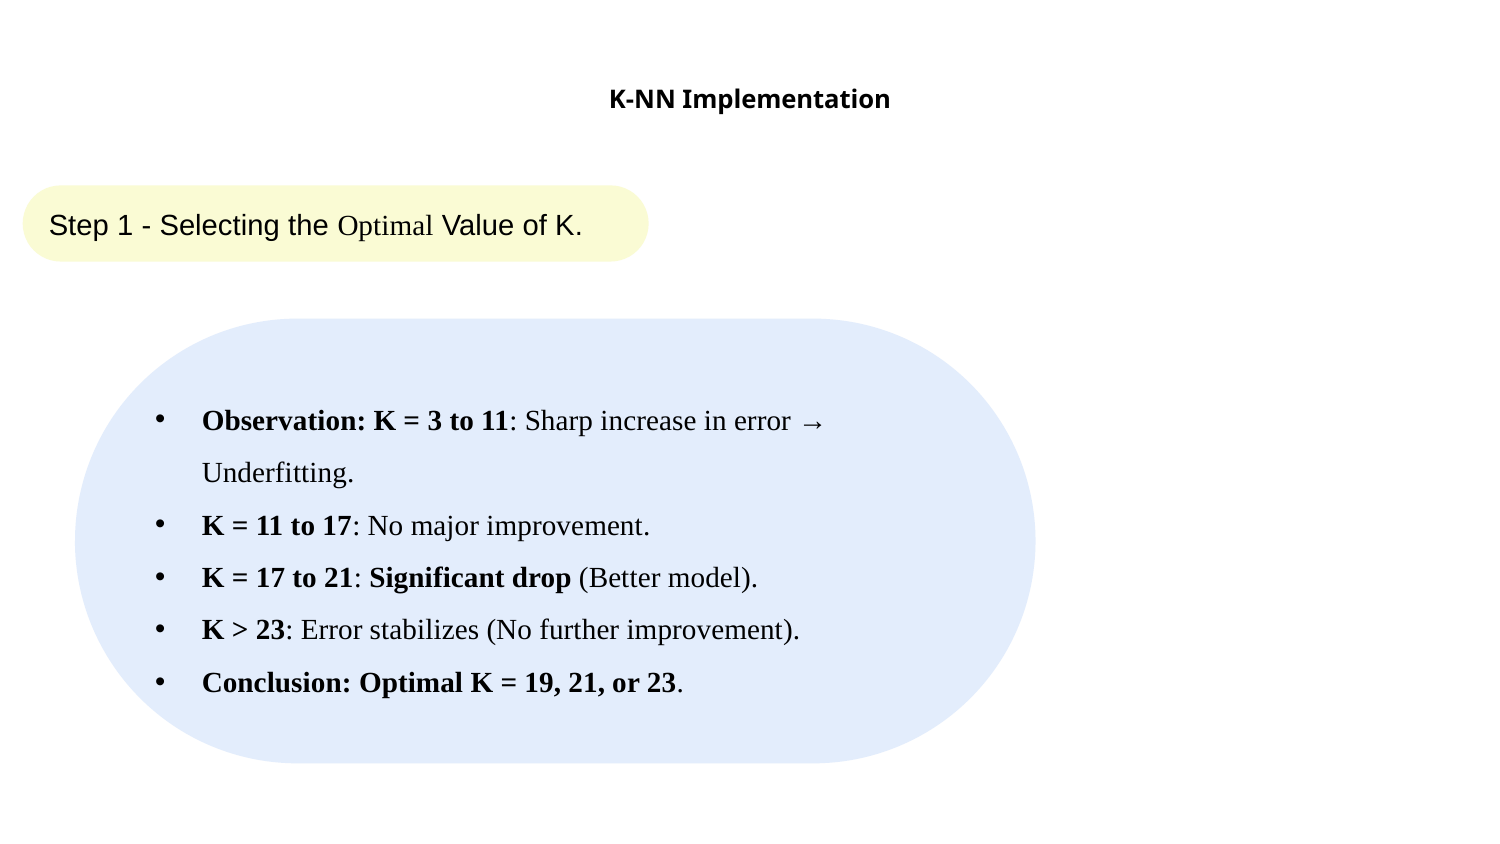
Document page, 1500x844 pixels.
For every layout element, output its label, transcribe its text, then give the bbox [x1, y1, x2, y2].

text_box Step 1 - Selecting the Optimal Value of K. [22, 185, 649, 262]
text_box Observation: K = 3 to 11: Sharp increase in error → Underfitting. K = 11 to 17: No major improvement. K = 17 to 21: Significant drop (Better model). K > 23: Error stabilizes (No further improvement). Conclusion: Optimal K = 19, 21, or 23. [74, 318, 1036, 764]
title K-NN Implementation [75, 67, 1425, 129]
